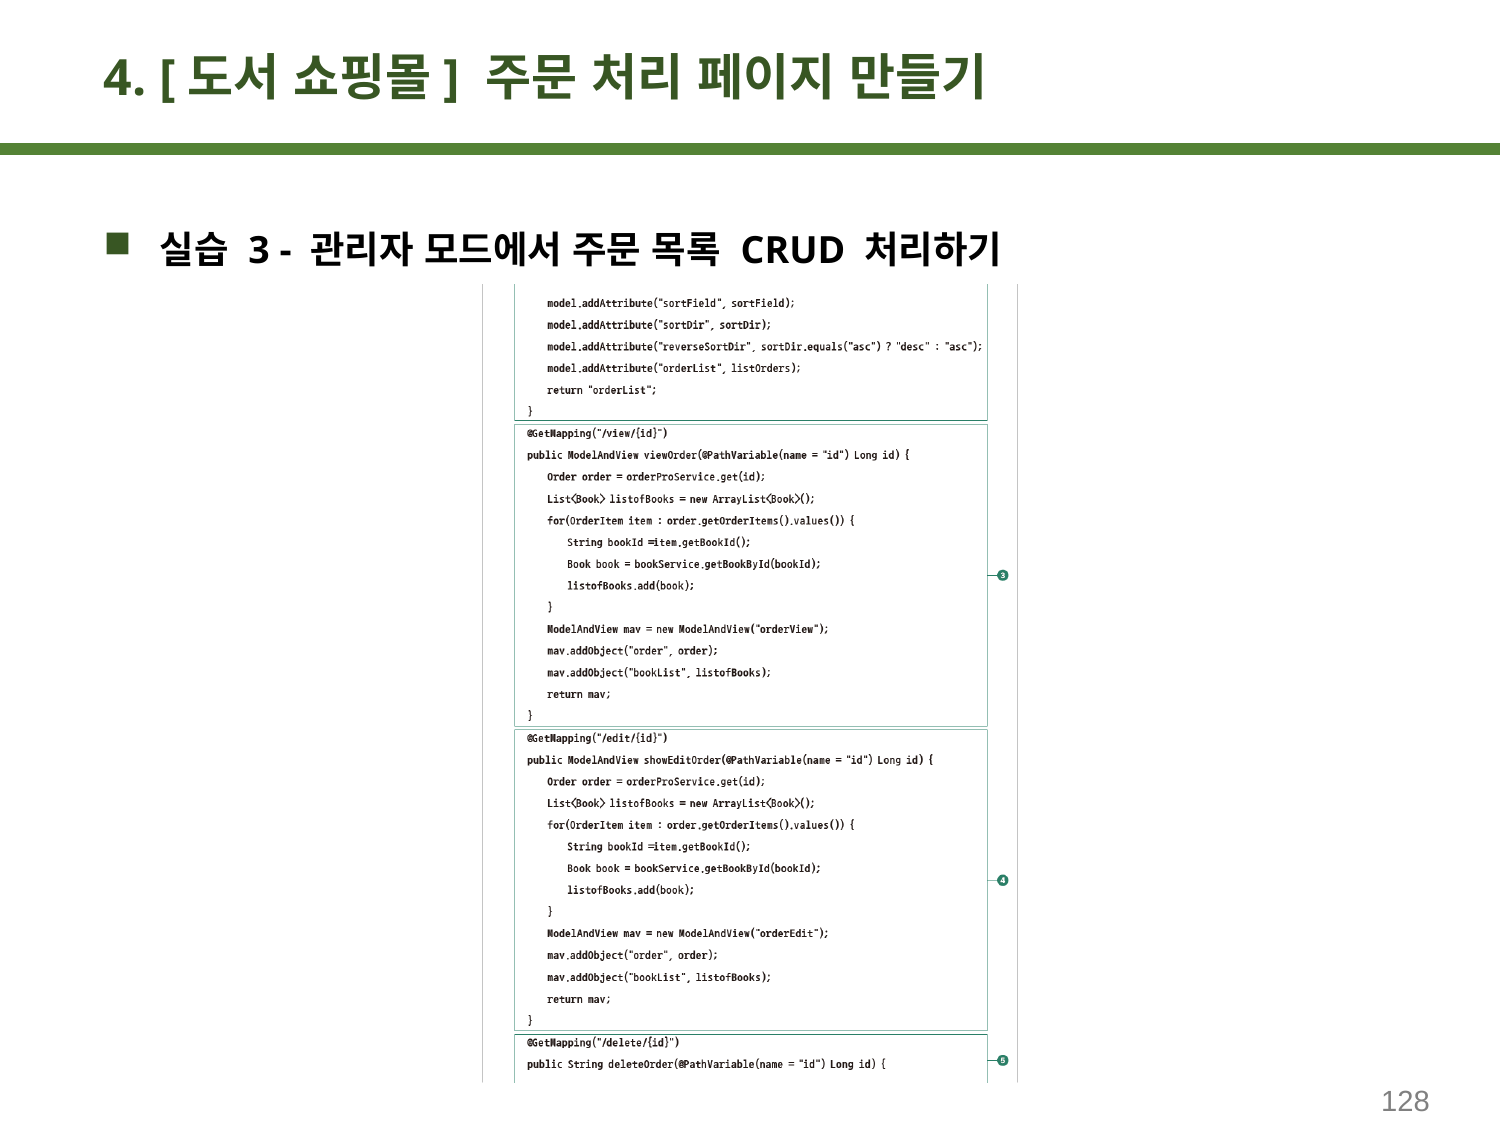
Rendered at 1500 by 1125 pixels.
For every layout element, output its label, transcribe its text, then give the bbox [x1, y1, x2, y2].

list 실습 3 - 관리자 모드에서 주문 목록 CRUD 처리하기 [88, 196, 1423, 1083]
title 4. [도서 쇼핑몰] 주문 처리 페이지 만들기 [88, 30, 1447, 121]
picture [479, 279, 1021, 1088]
